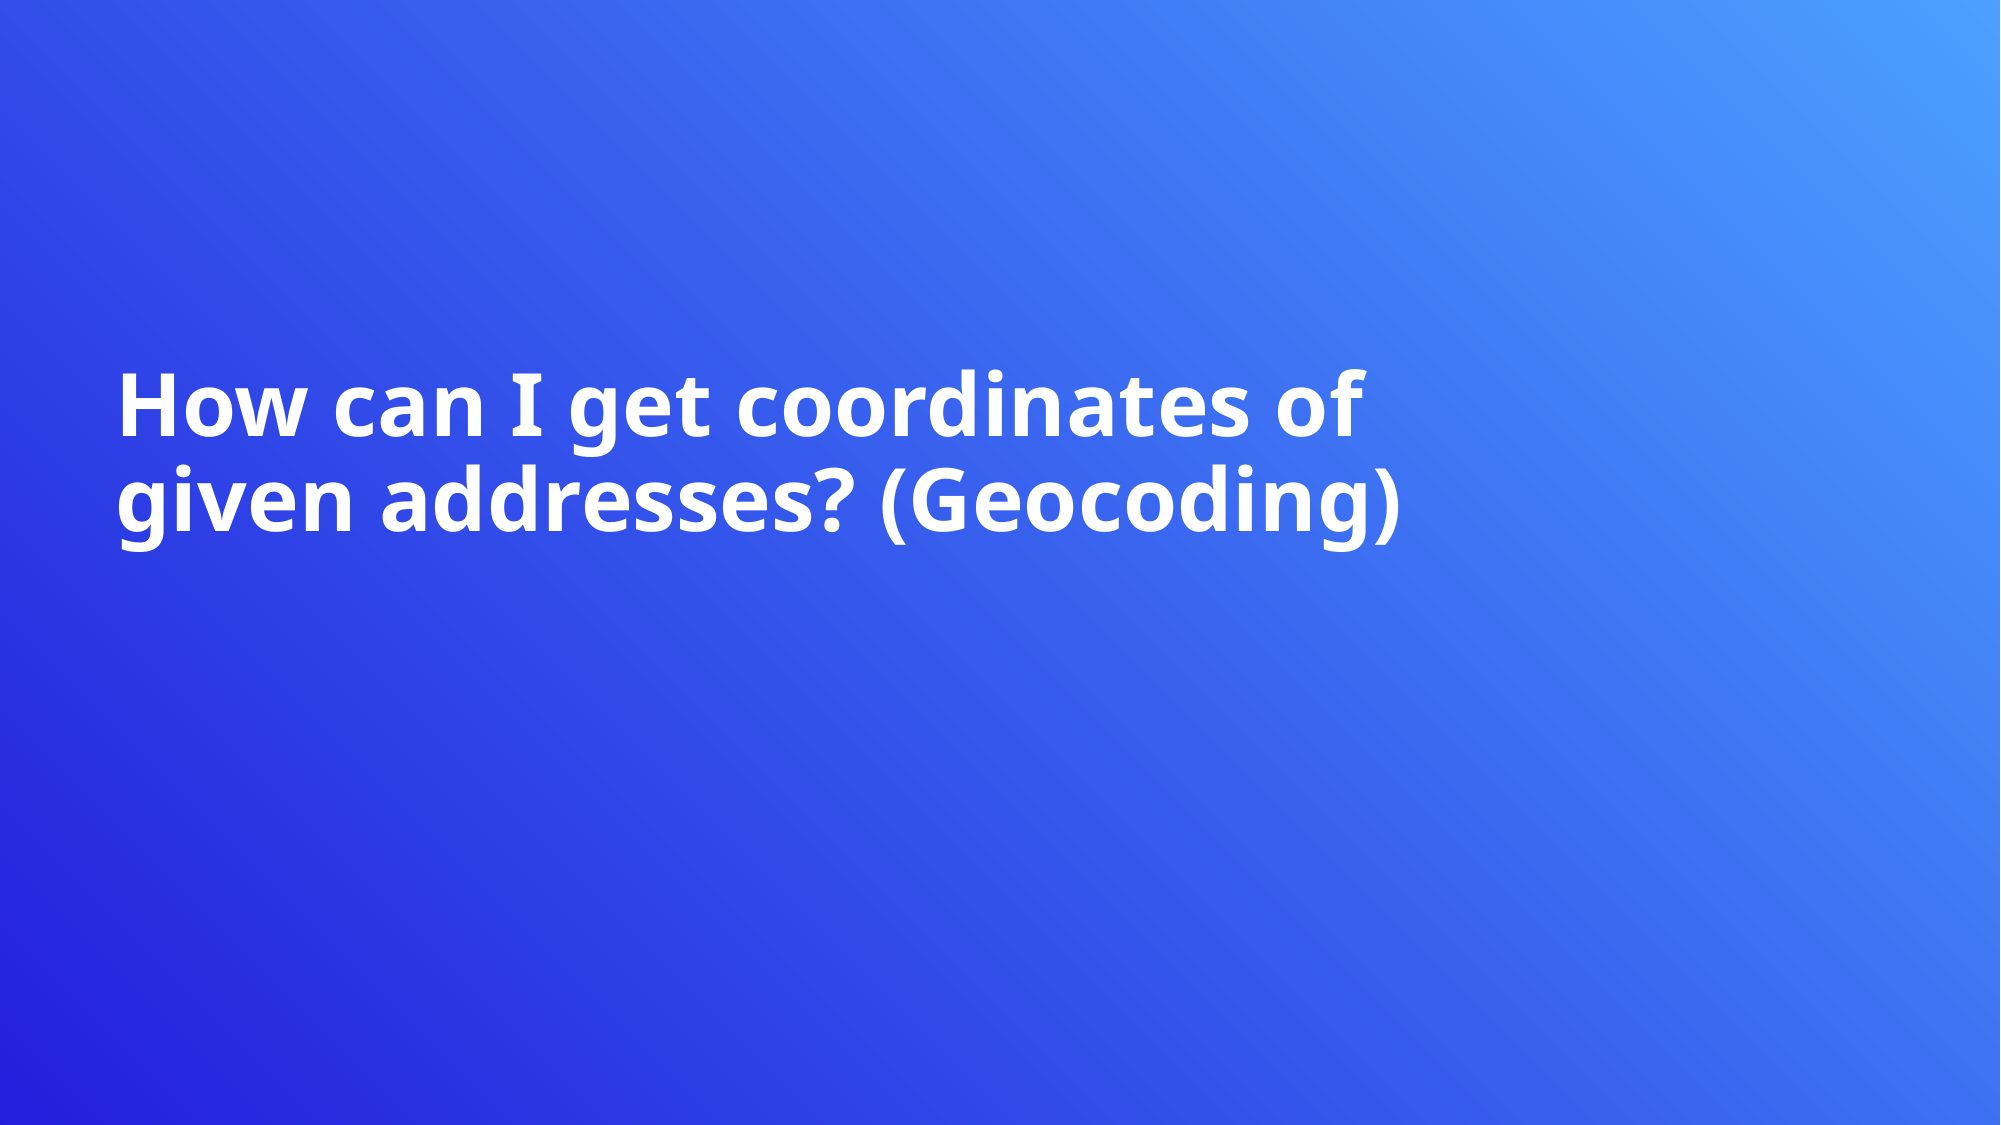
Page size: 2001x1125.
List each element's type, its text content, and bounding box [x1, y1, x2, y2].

title How can I get coordinates of given addresses? (Geocoding) [100, 353, 1426, 579]
